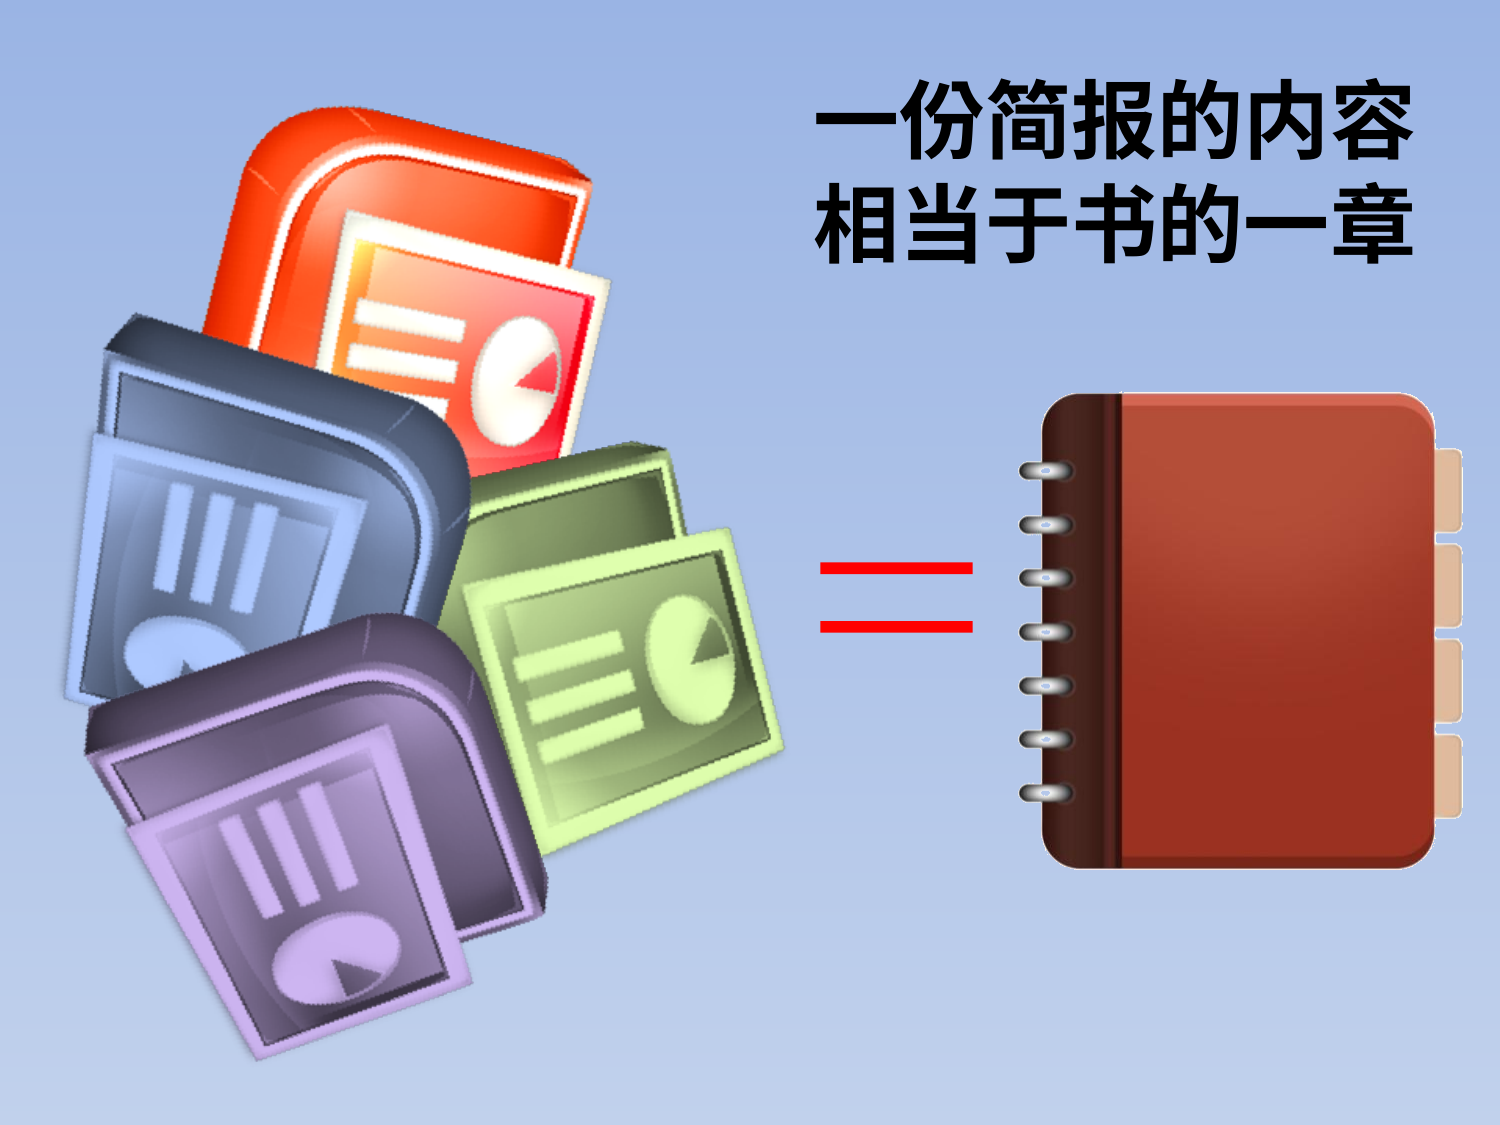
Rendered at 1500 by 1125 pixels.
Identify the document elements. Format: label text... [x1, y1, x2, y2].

title 一份简报的内容 相当于书的一章 [714, 58, 1432, 282]
picture [995, 386, 1477, 880]
picture [50, 82, 768, 1037]
text_box [818, 619, 975, 635]
text_box [818, 560, 975, 576]
